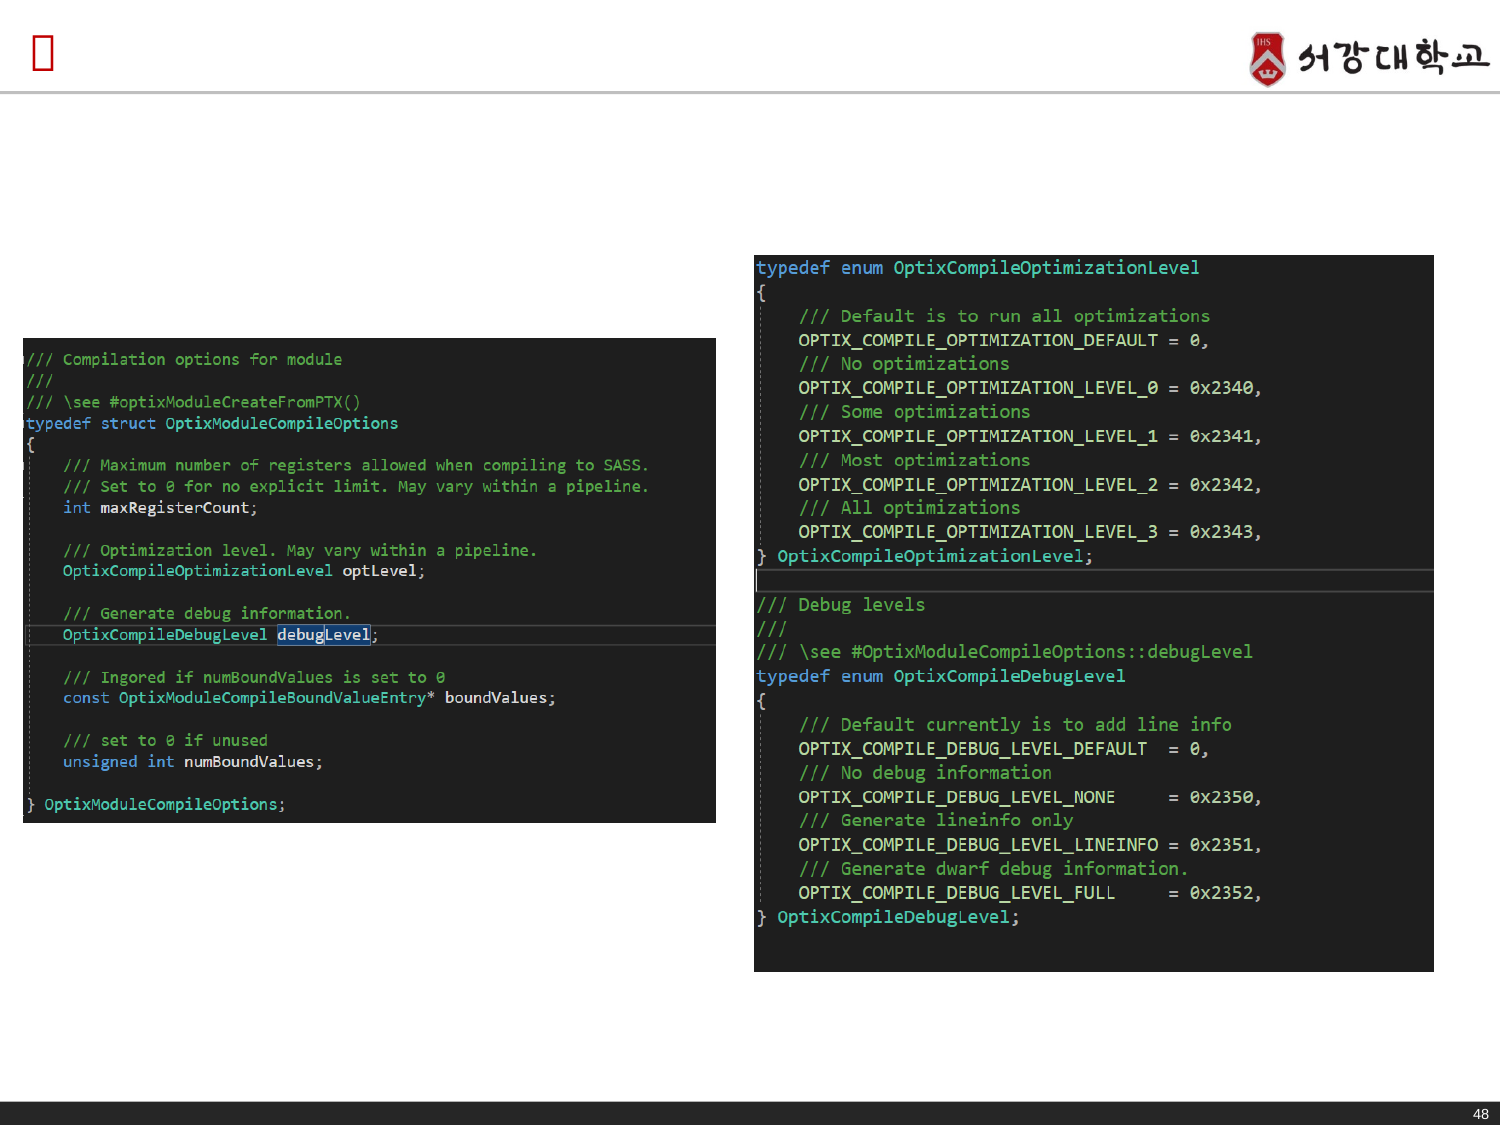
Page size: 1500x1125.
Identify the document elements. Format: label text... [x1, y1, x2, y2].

slide_number 48 [1154, 1101, 1500, 1125]
picture [1241, 18, 1491, 90]
picture [754, 255, 1434, 972]
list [22, 337, 716, 823]
